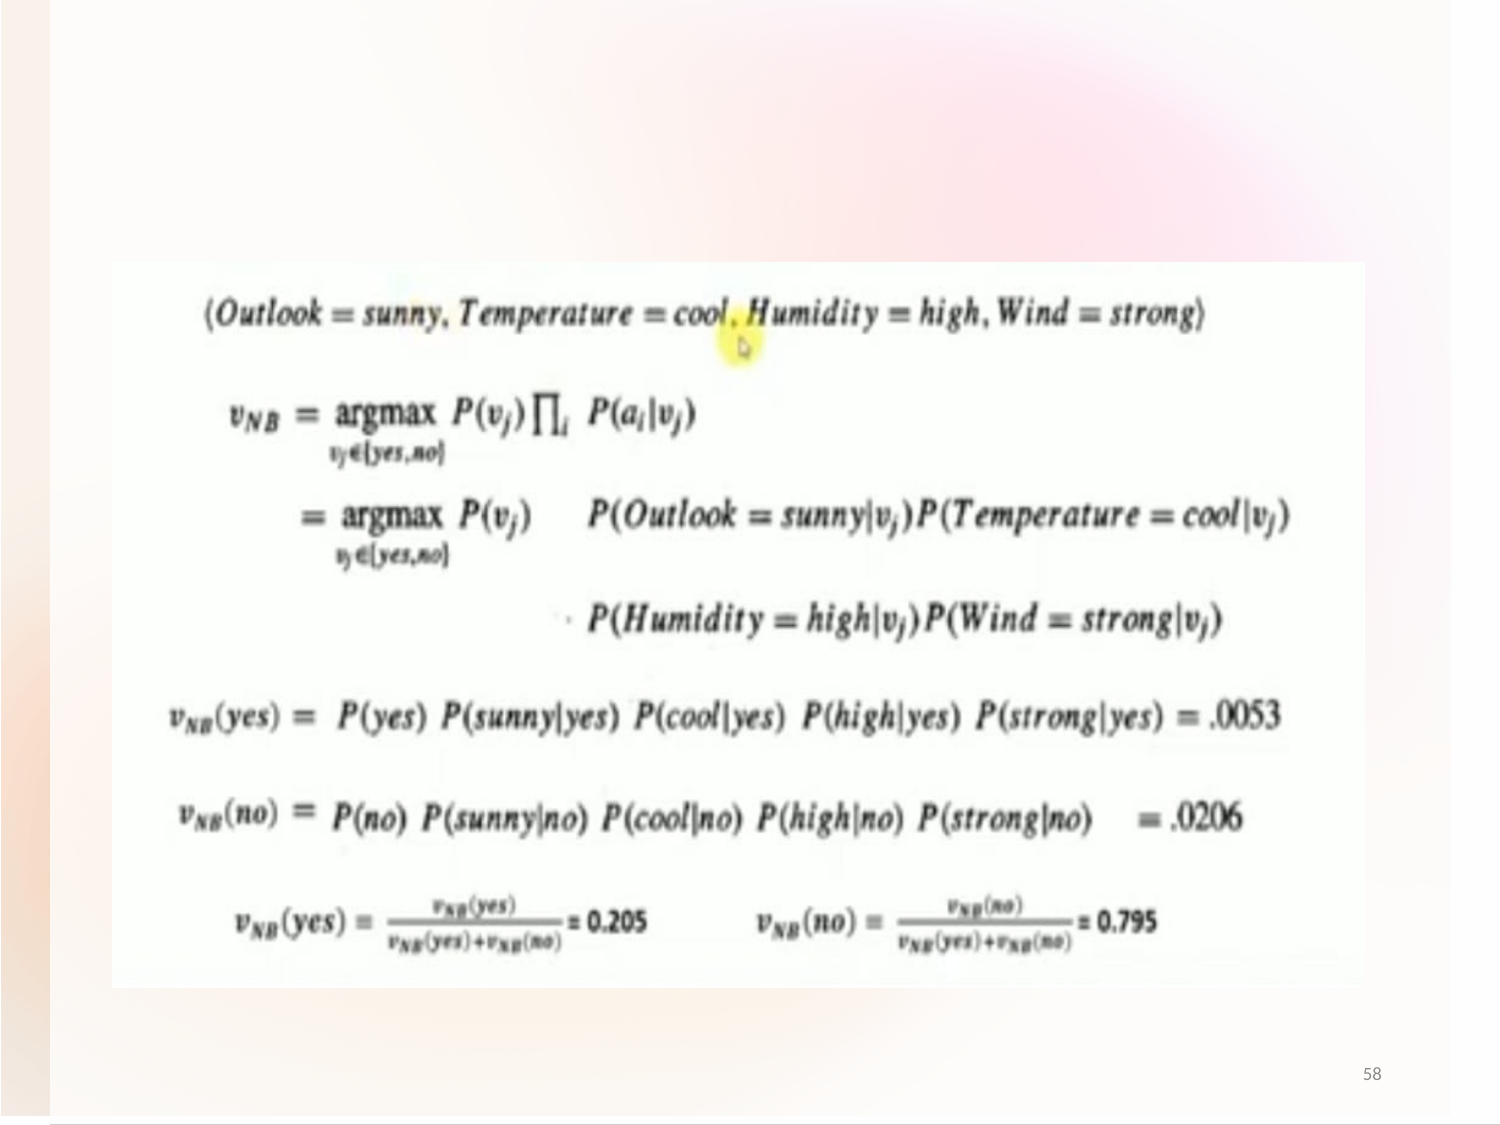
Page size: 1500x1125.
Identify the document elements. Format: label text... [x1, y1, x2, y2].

picture [0, 0, 1500, 1125]
slide_number 58 [1059, 1042, 1397, 1103]
